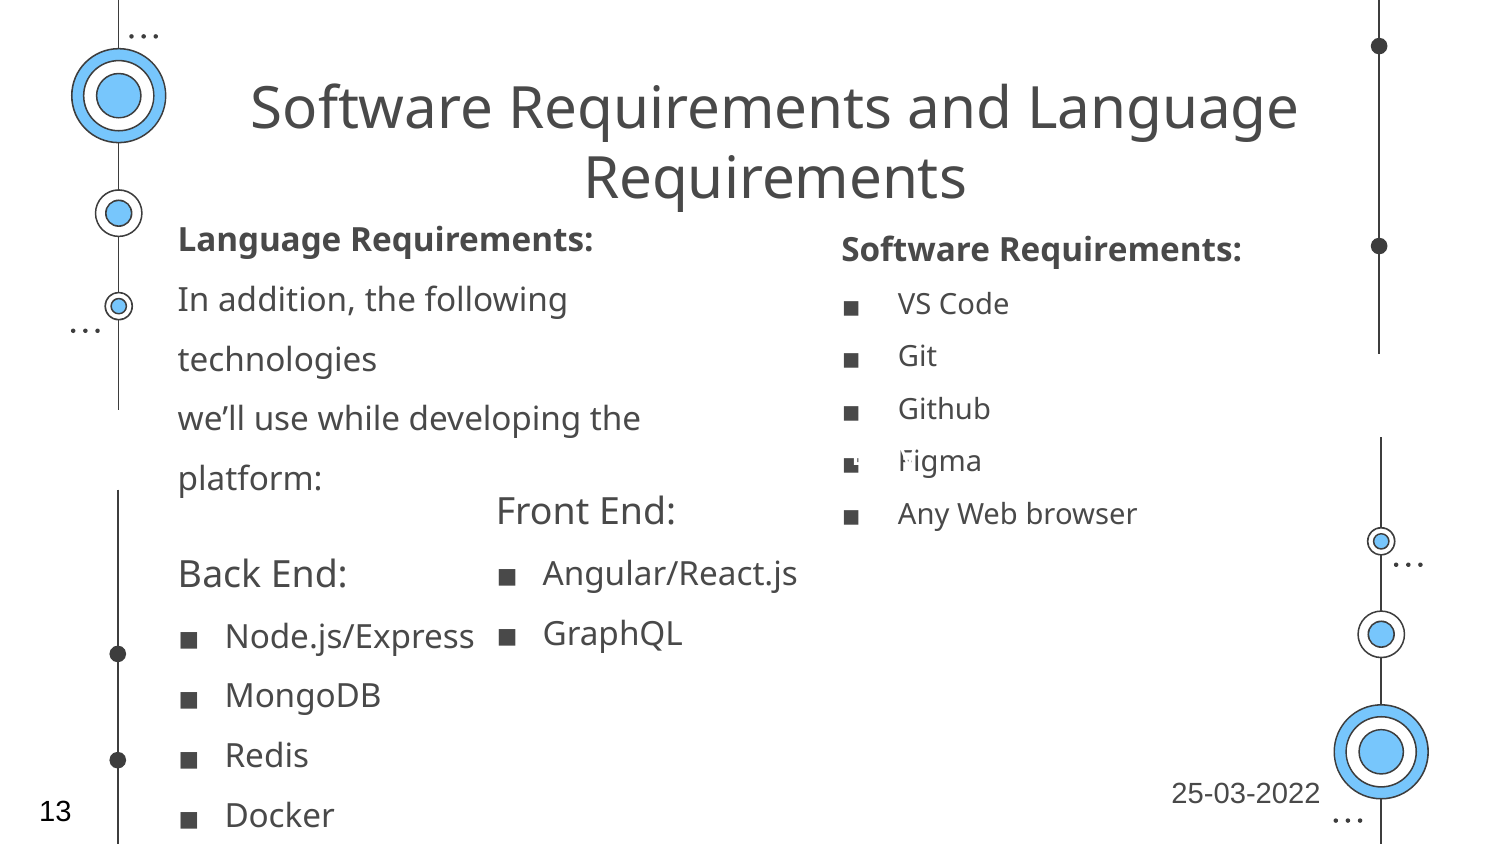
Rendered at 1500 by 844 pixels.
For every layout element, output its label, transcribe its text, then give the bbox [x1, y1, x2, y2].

title Software Requirements and Language Requirements [137, 55, 1413, 150]
text_box 25-03-2022 [1156, 767, 1337, 817]
text_box Language Requirements: In addition, the following technologies we’ll use while developing the platform: Back End: Node.js/Express MongoDB Redis Docker [162, 210, 692, 844]
text_box Software Requirements: VS Code Git Github Figma Any Web browser [826, 192, 1500, 666]
text_box Day 3 [902, 450, 943, 497]
text_box Front End: Angular/React.js GraphQL [480, 421, 902, 695]
text_box 13 [24, 784, 87, 835]
